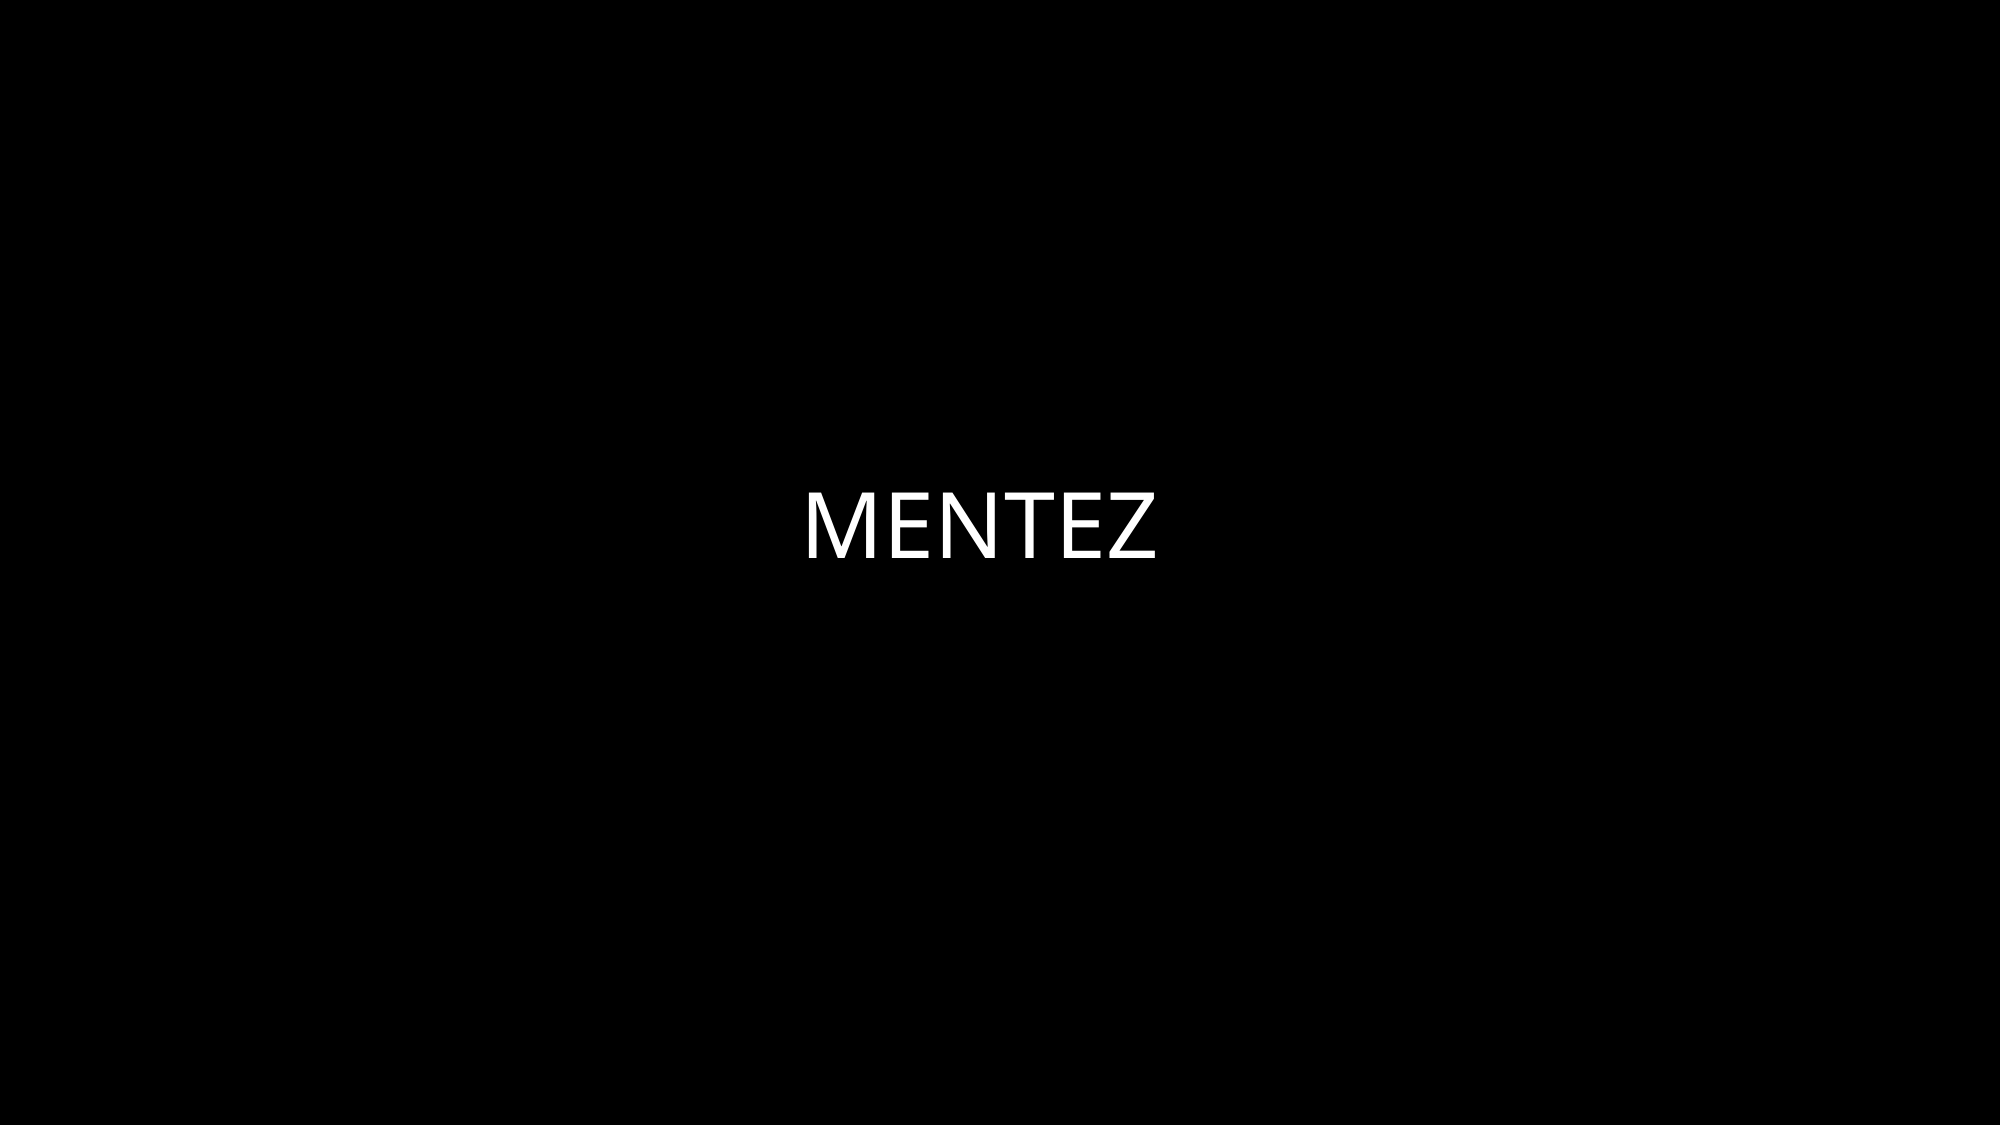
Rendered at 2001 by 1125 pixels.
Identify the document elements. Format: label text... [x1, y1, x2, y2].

text_box MENTEZ [785, 471, 2000, 690]
